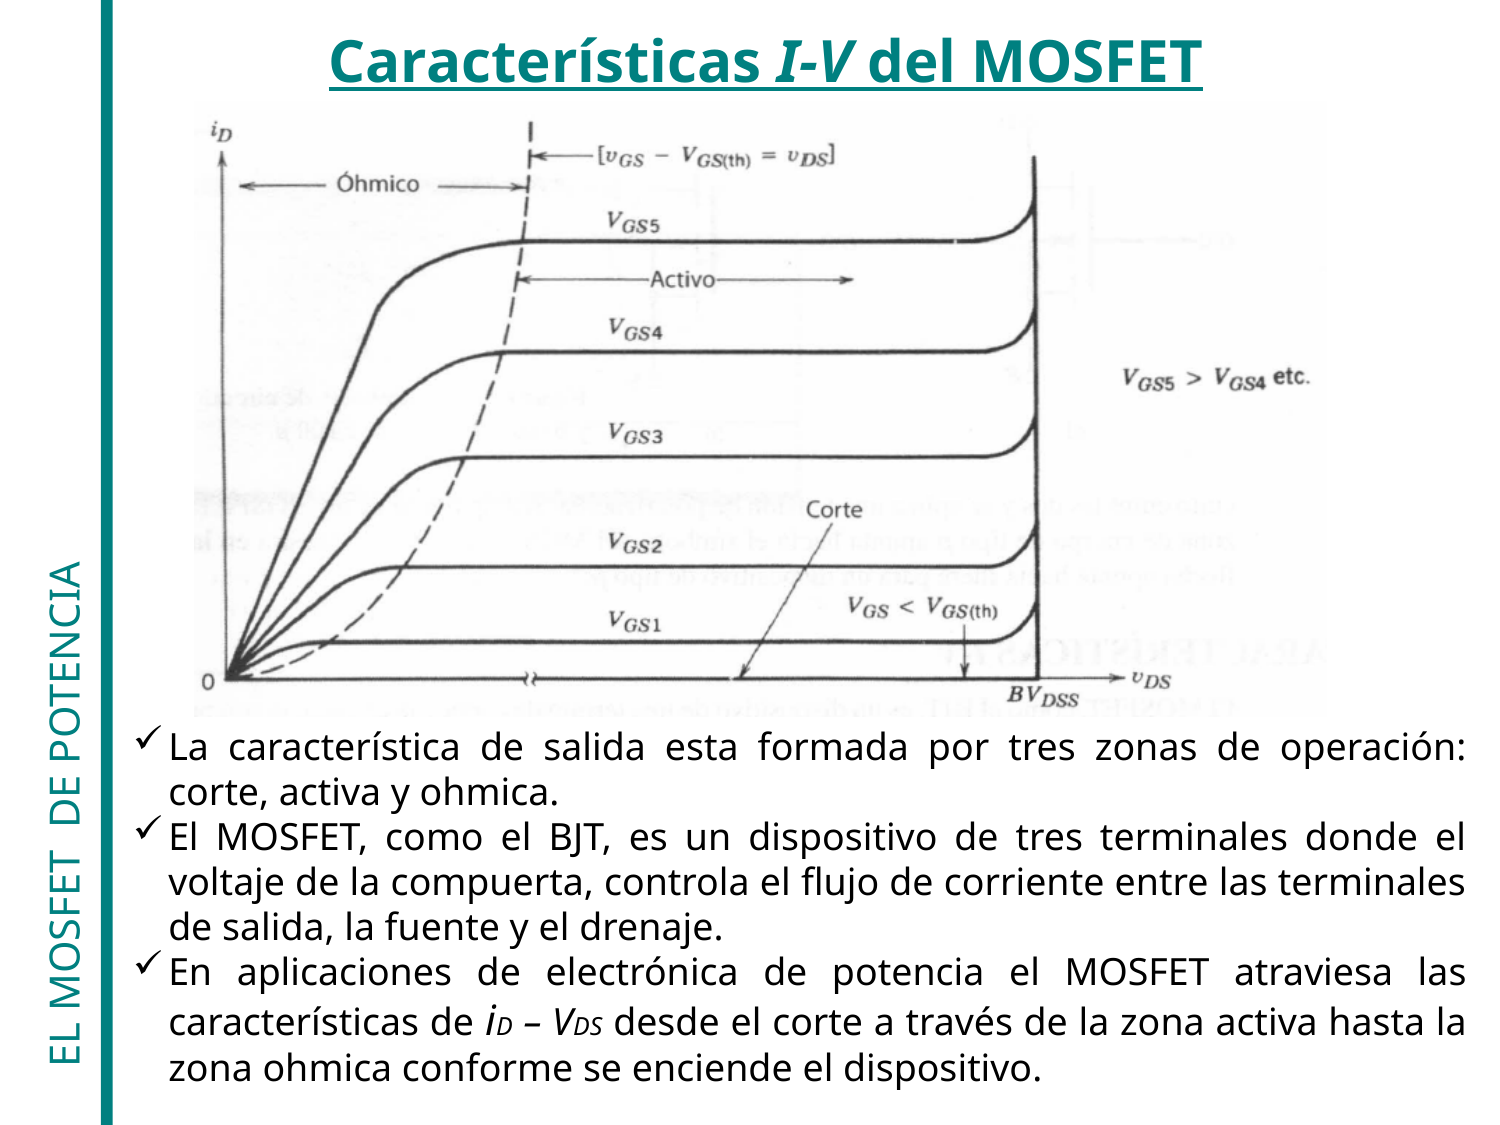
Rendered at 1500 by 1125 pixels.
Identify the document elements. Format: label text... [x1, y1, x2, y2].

picture [194, 101, 1327, 717]
text_box Características I-V del MOSFET [313, 16, 1306, 100]
text_box La característica de salida esta formada por tres zonas de operación: corte, activa y ohmica. El MOSFET, como el BJT, es un dispositivo de tres terminales donde el voltaje de la compuerta, controla el flujo de corriente entre las terminales de salida, la fuente y el drenaje. En aplicaciones de electrónica de potencia el MOSFET atraviesa las características de iD – VDS desde el corte a través de la zona activa hasta la zona ohmica conforme se enciende el dispositivo. [118, 716, 1483, 1096]
text_box EL MOSFET DE POTENCIA [30, 31, 96, 1083]
text_box [100, 0, 113, 1125]
